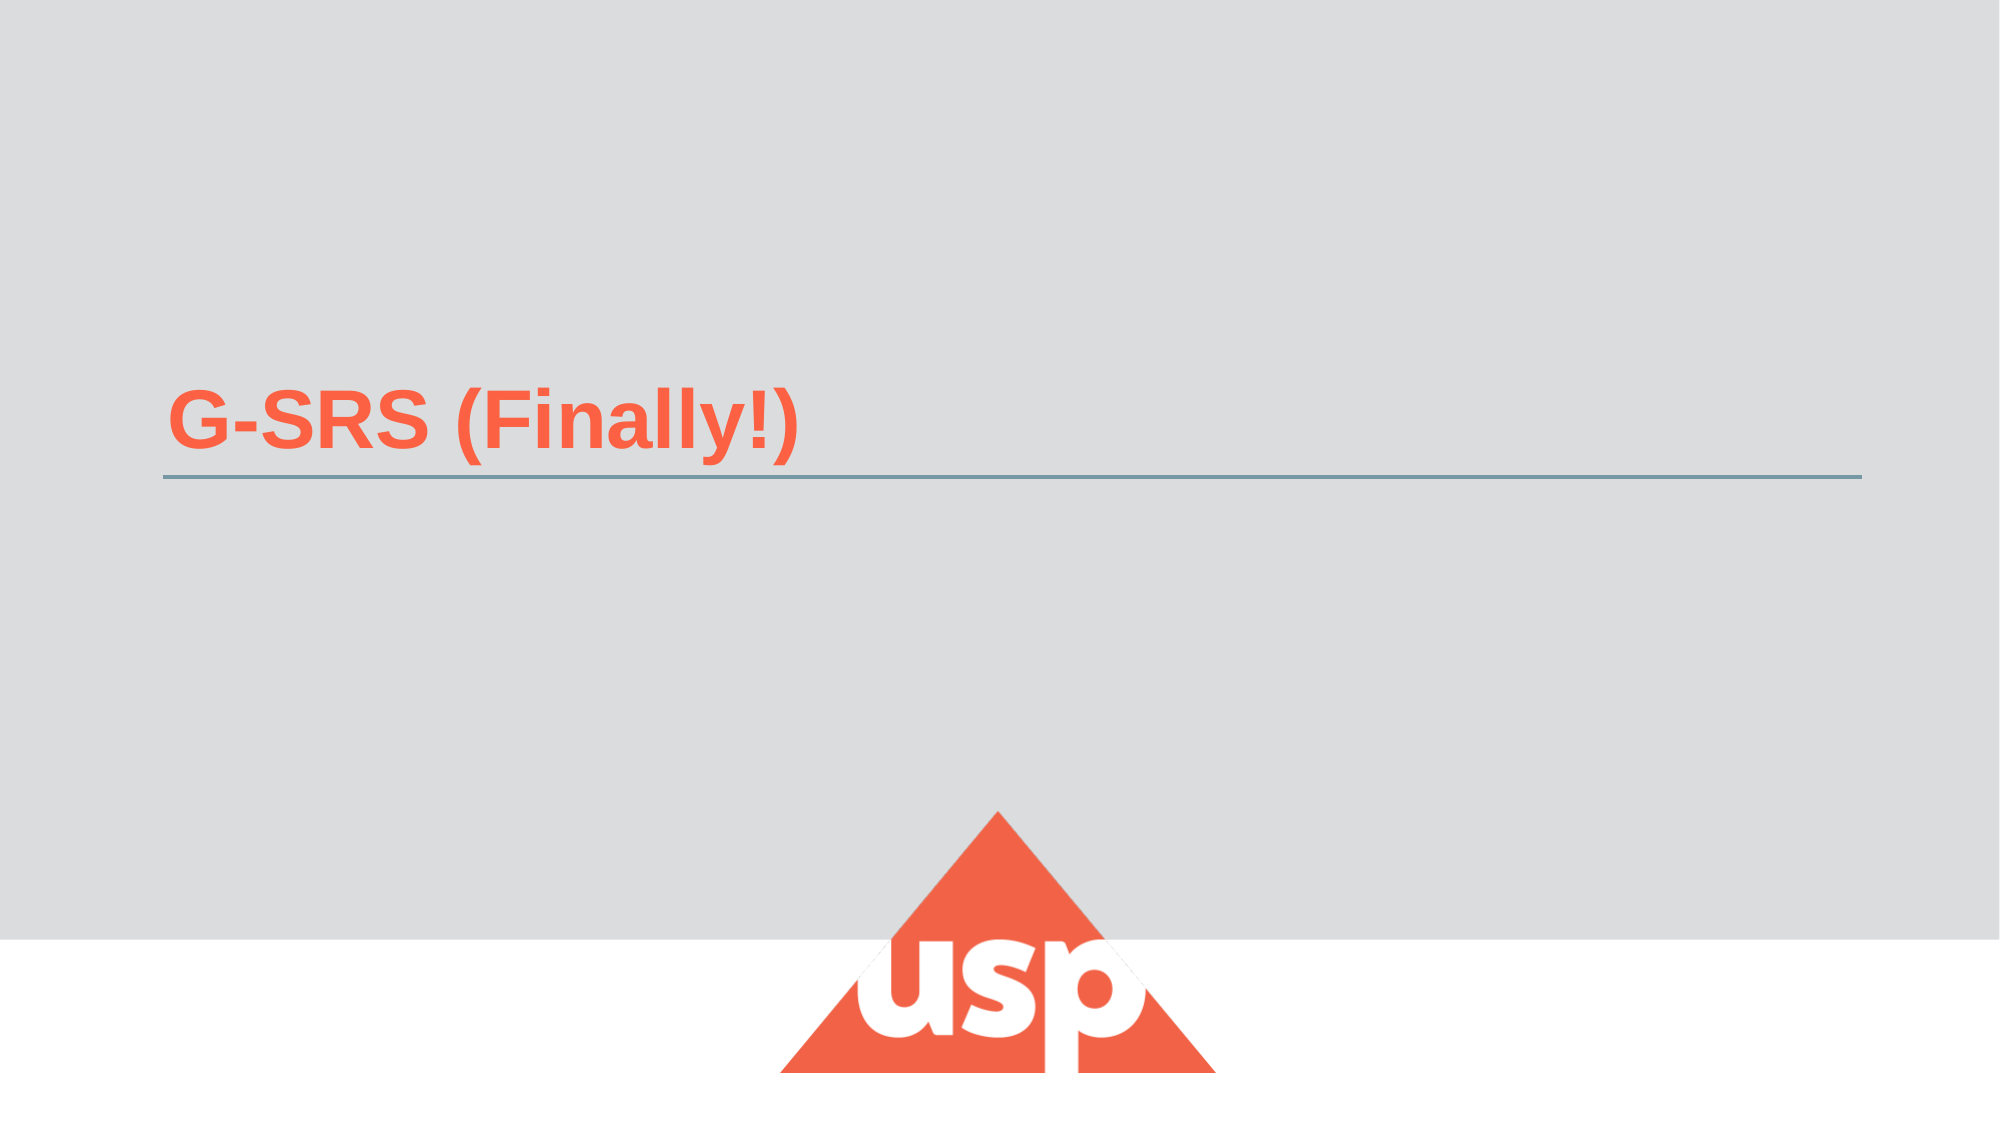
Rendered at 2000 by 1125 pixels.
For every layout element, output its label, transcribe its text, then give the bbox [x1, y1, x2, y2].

picture [780, 811, 1219, 1073]
title G-SRS (Finally!) [148, 304, 1886, 678]
